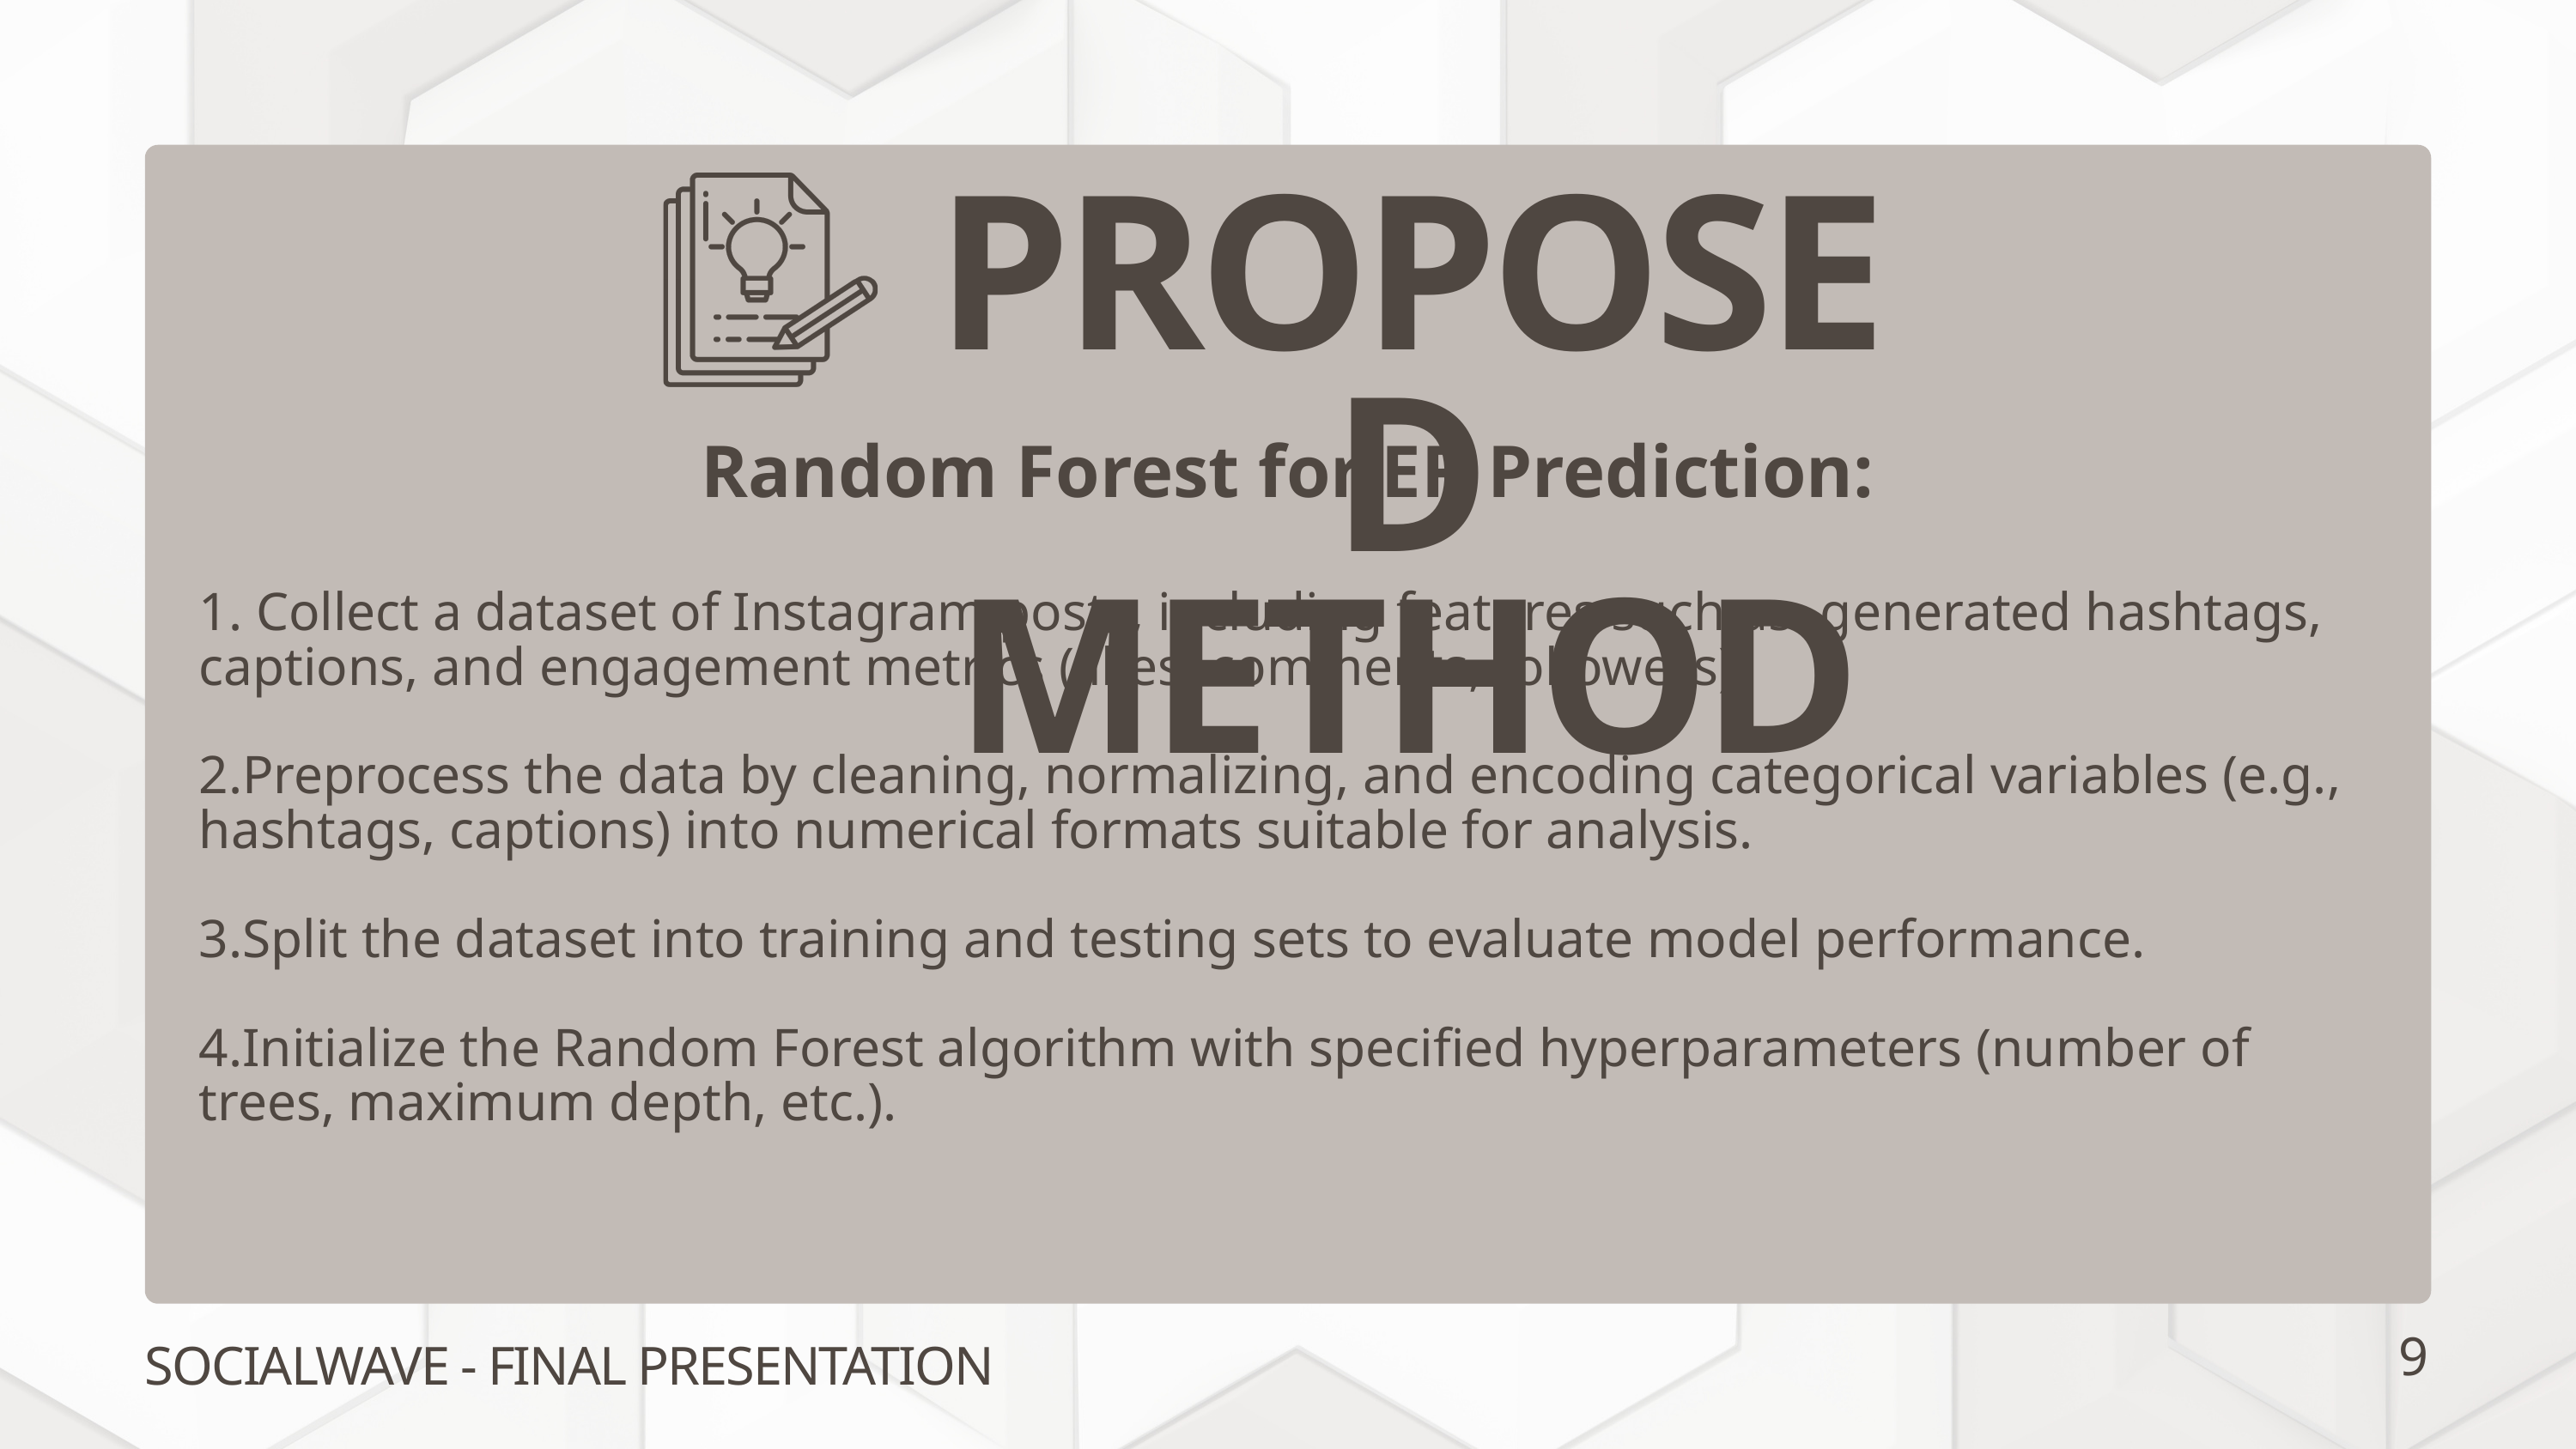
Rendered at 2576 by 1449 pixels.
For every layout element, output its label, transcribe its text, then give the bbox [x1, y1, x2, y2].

text_box 9 [2398, 1325, 2428, 1386]
text_box [0, 0, 2576, 1449]
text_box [144, 144, 2432, 1304]
text_box SOCIALWAVE - FINAL PRESENTATION [144, 1345, 1564, 1396]
